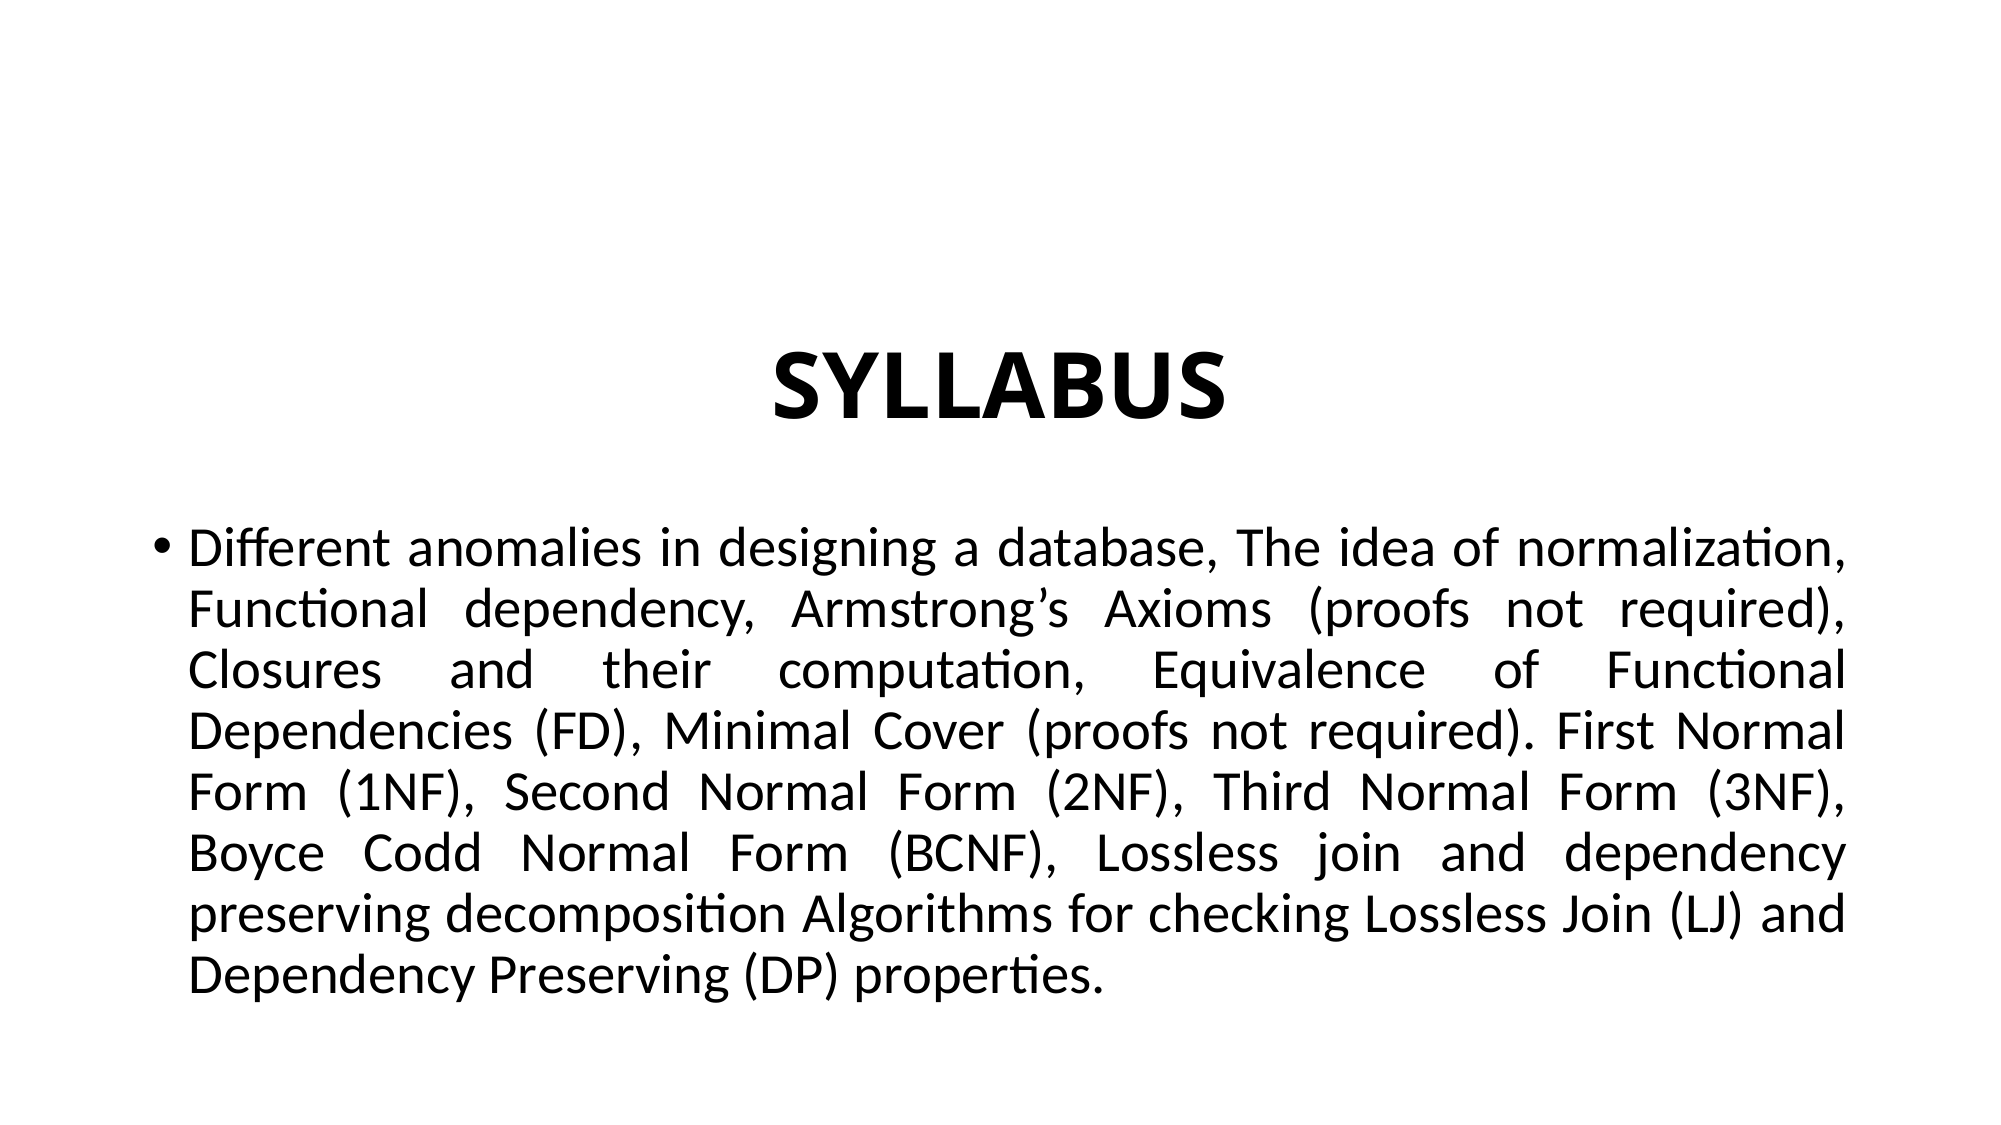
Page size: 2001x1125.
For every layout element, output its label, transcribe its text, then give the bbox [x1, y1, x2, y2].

title SYLLABUS [137, 280, 1863, 499]
list Different anomalies in designing a database, The idea of normalization, Functional dependency, Armstrong’s Axioms (proofs not required), Closures and their computation, Equivalence of Functional Dependencies (FD), Minimal Cover (proofs not required). First Normal Form (1NF), Second Normal Form (2NF), Third Normal Form (3NF), Boyce Codd Normal Form (BCNF), Lossless join and dependency preserving decomposition Algorithms for checking Lossless Join (LJ) and Dependency Preserving (DP) properties. [137, 510, 1863, 1014]
